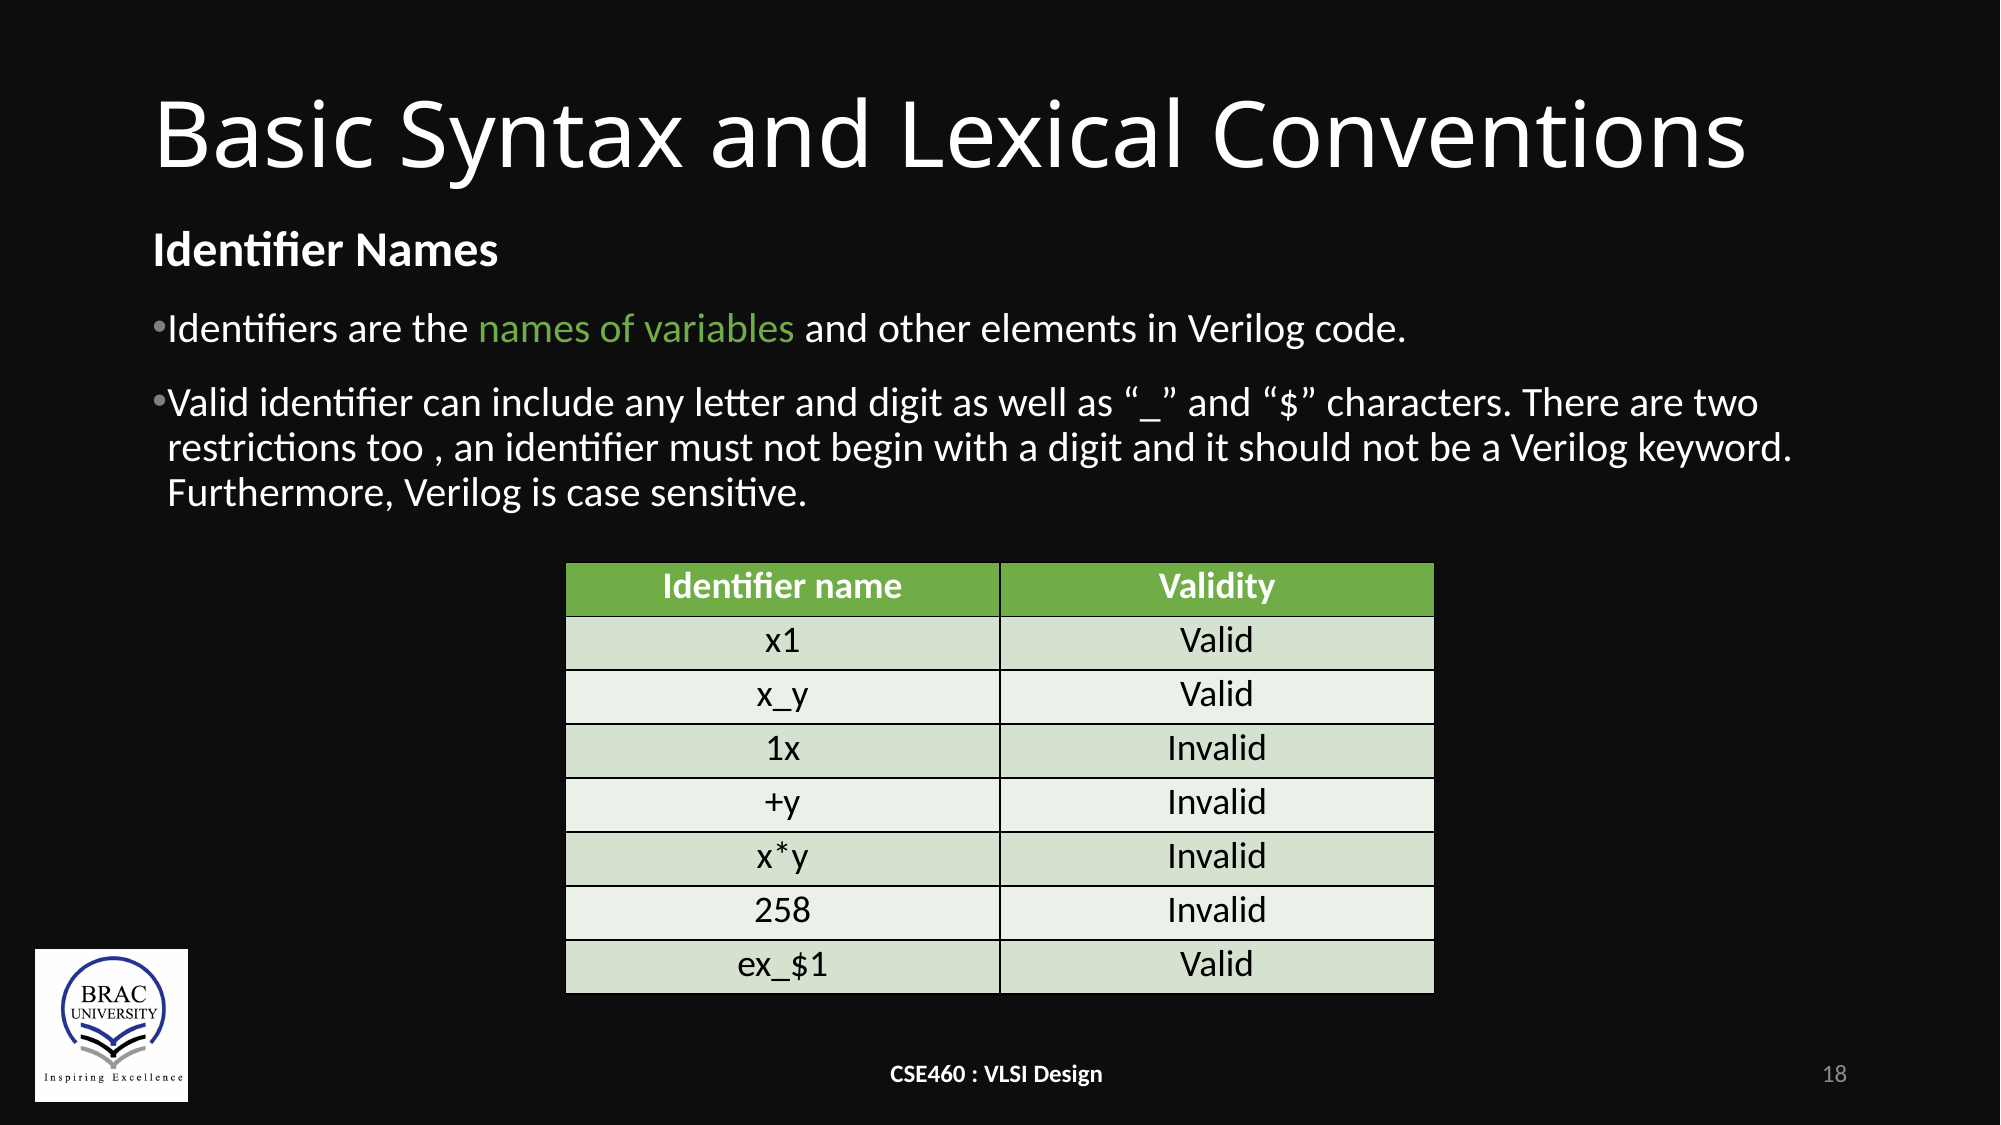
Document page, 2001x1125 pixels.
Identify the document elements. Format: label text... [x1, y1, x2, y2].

slide_number 18 [1412, 1042, 1863, 1103]
table_cell Valid [1001, 941, 1434, 993]
table_cell 1x [566, 725, 999, 777]
table_cell ex_$1 [566, 941, 999, 993]
table_header Validity [1001, 563, 1434, 616]
table_cell 258 [566, 887, 999, 939]
title Basic Syntax and Lexical Conventions [137, 59, 1863, 215]
table_cell +y [566, 779, 999, 831]
table_cell Valid [1001, 617, 1434, 669]
footer CSE460 : VLSI Design [662, 1042, 1338, 1103]
table_cell x1 [566, 617, 999, 669]
table_cell Invalid [1001, 833, 1434, 885]
list Identifier Names Identifiers are the names of variables and other elements in Verilog code. Valid identifier can include any letter and digit as well as “_” and “$” characters. There are two restrictions too , an identifier must not begin with a digit and it should not be a Verilog keyword. Furthermore, Verilog is case sensitive. [137, 215, 1863, 1014]
table_cell Invalid [1001, 779, 1434, 831]
table_cell x*y [566, 833, 999, 885]
table_cell Invalid [1001, 725, 1434, 777]
table_cell Valid [1001, 671, 1434, 723]
table_cell Invalid [1001, 887, 1434, 939]
table_header Identifier name [566, 563, 999, 616]
picture [35, 949, 188, 1103]
table_cell x_y [566, 671, 999, 723]
